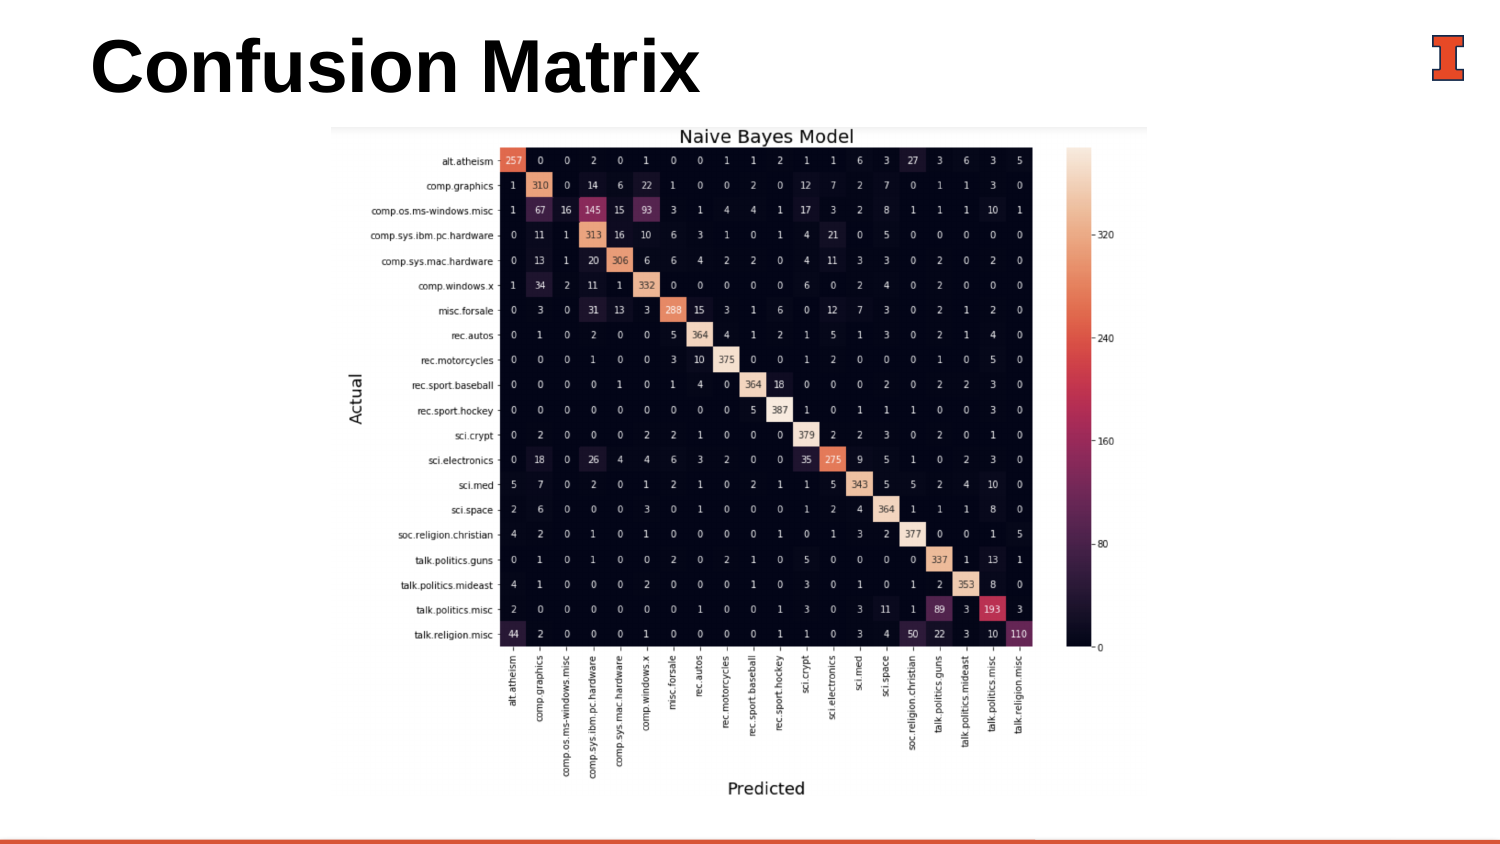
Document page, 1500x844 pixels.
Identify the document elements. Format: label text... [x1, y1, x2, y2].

title Confusion Matrix [75, 10, 1404, 128]
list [331, 127, 1147, 796]
picture [1432, 35, 1464, 81]
